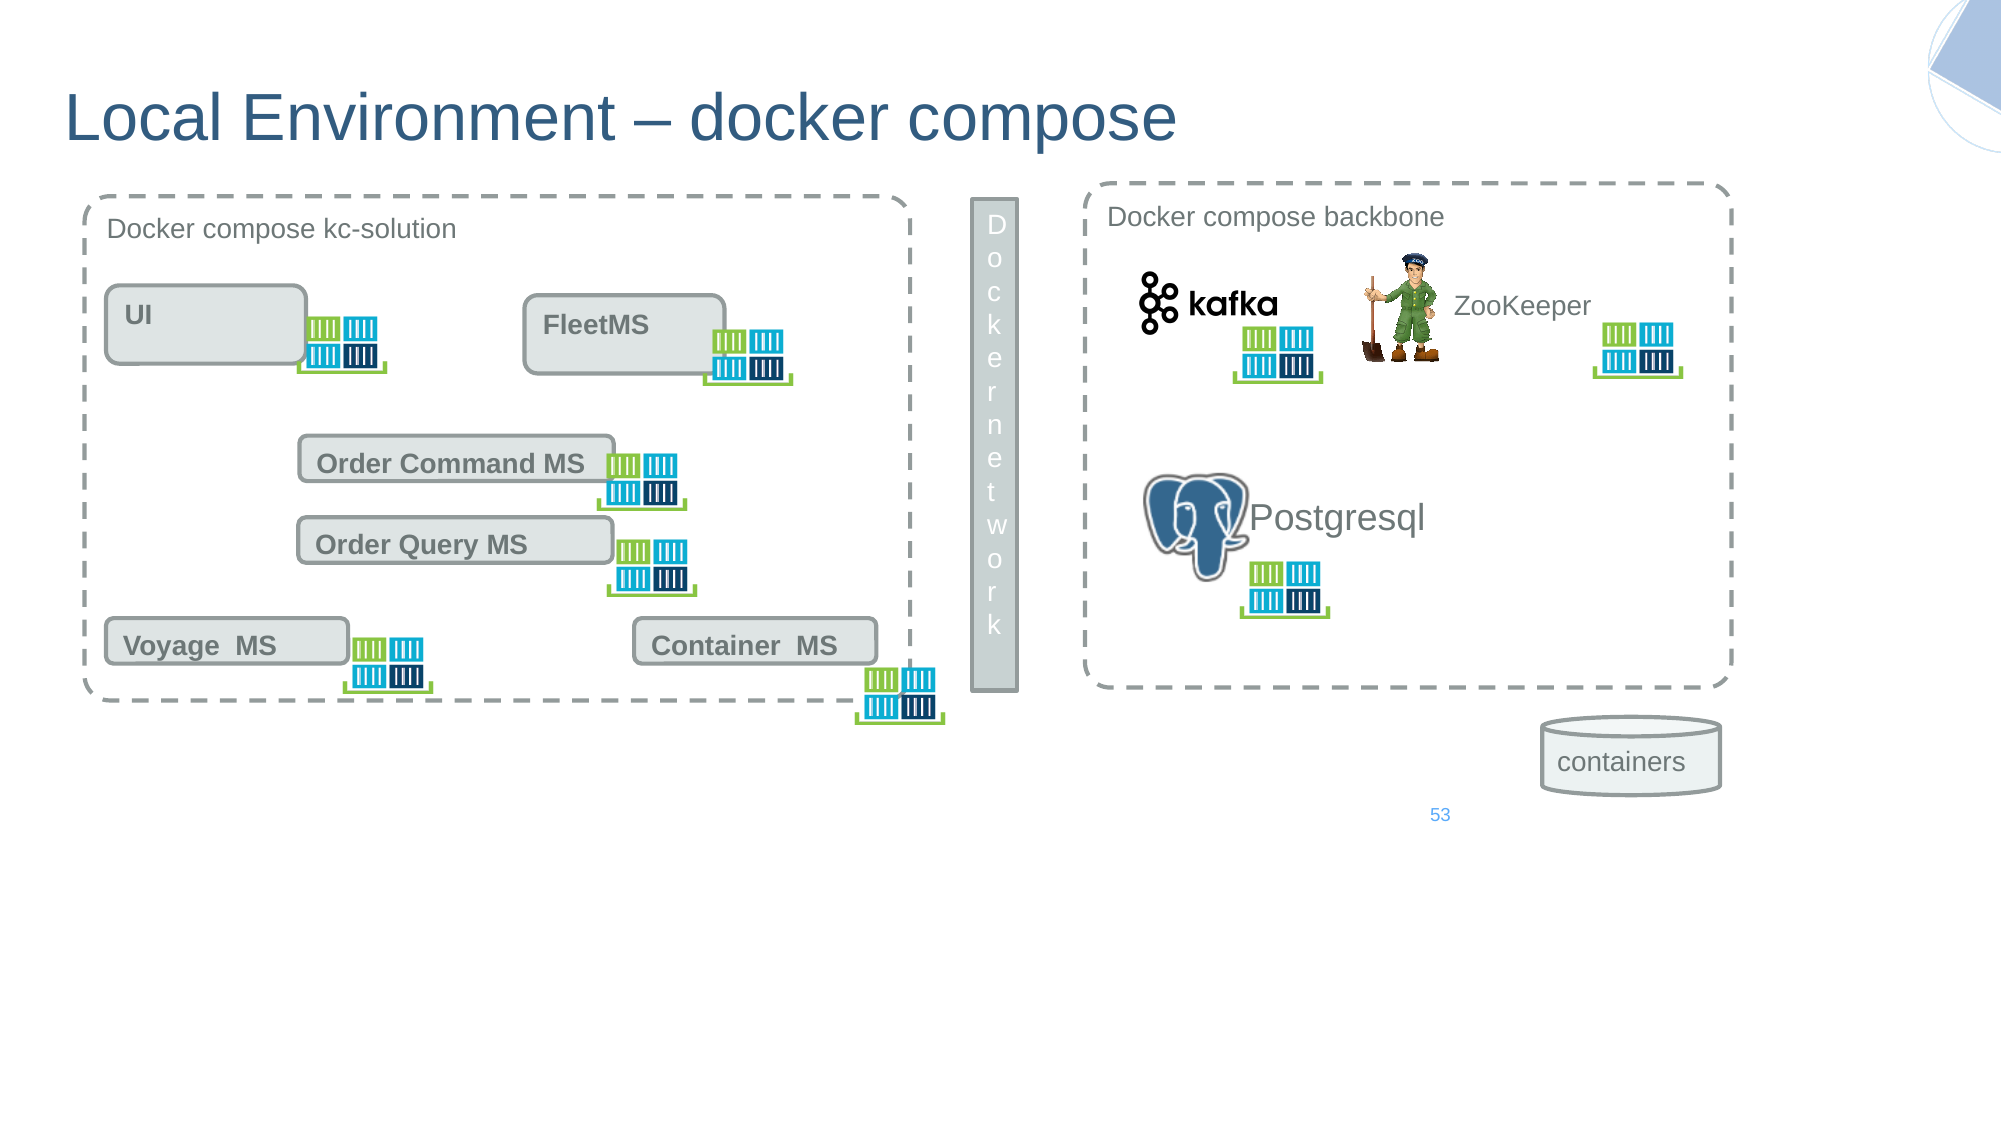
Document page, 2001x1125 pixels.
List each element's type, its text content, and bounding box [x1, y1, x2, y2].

text_box Container MS [632, 616, 879, 666]
picture [665, 324, 831, 387]
text_box Docker compose kc-solution [82, 194, 913, 703]
text_box Voyage MS [103, 616, 351, 666]
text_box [1924, 0, 2001, 154]
picture [1128, 261, 1361, 384]
slide_number 53 [1400, 791, 1467, 837]
title Local Environment – docker compose [64, 9, 1850, 155]
text_box Docker network [970, 197, 1019, 693]
picture [1555, 317, 1721, 380]
picture [260, 312, 425, 374]
text_box FleetMS [522, 293, 727, 376]
text_box UI [103, 283, 309, 366]
text_box containers [1540, 714, 1723, 798]
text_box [1107, 448, 1443, 610]
picture [1202, 557, 1368, 619]
picture [305, 633, 471, 695]
picture [569, 535, 735, 597]
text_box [1362, 252, 1608, 362]
text_box Order Query MS [296, 515, 615, 565]
picture [817, 663, 983, 725]
picture [560, 449, 725, 512]
text_box Order Command MS [297, 433, 616, 484]
text_box Docker compose backbone [1082, 181, 1734, 690]
